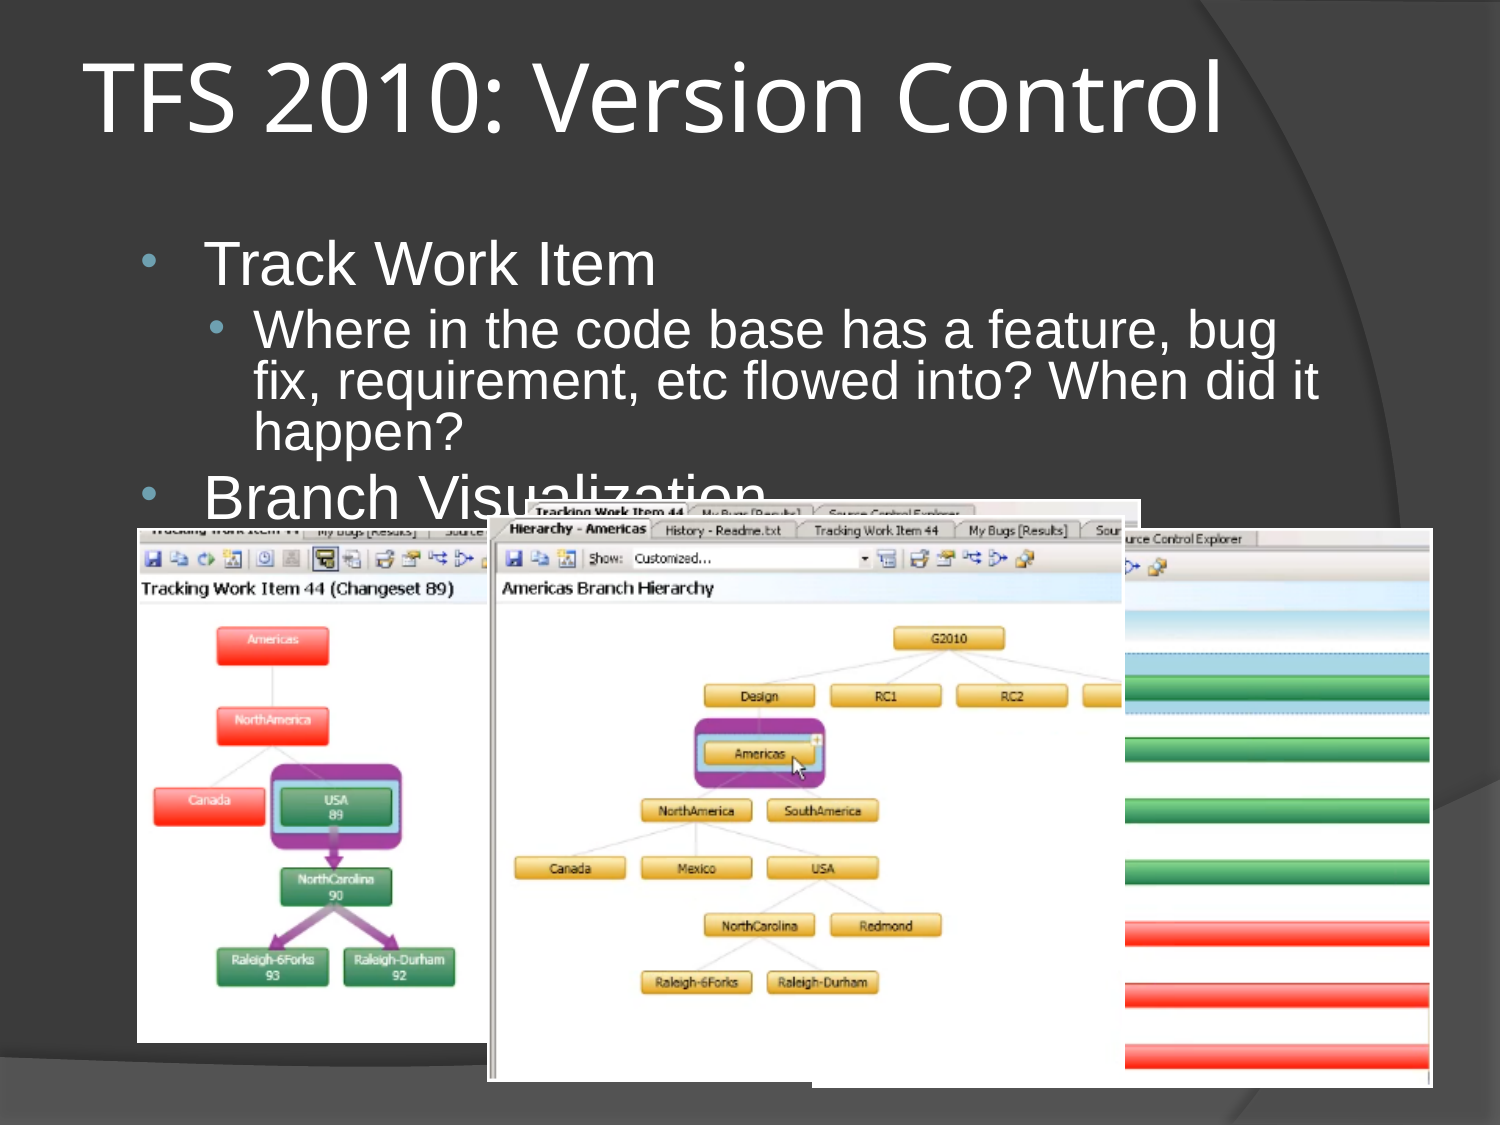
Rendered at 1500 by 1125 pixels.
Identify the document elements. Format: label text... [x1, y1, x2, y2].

title TFS 2010: Version Control [75, 0, 1300, 188]
picture [137, 527, 480, 1043]
picture [524, 499, 1141, 520]
list Track Work Item Where in the code base has a feature, bug fix, requirement, etc flowed into? When did it happen? Branch Visualization What does my source tree look like? Visualize branches, merges. Drag & drop merge [119, 231, 1379, 795]
picture [1134, 527, 1433, 1088]
picture [487, 515, 1126, 1082]
